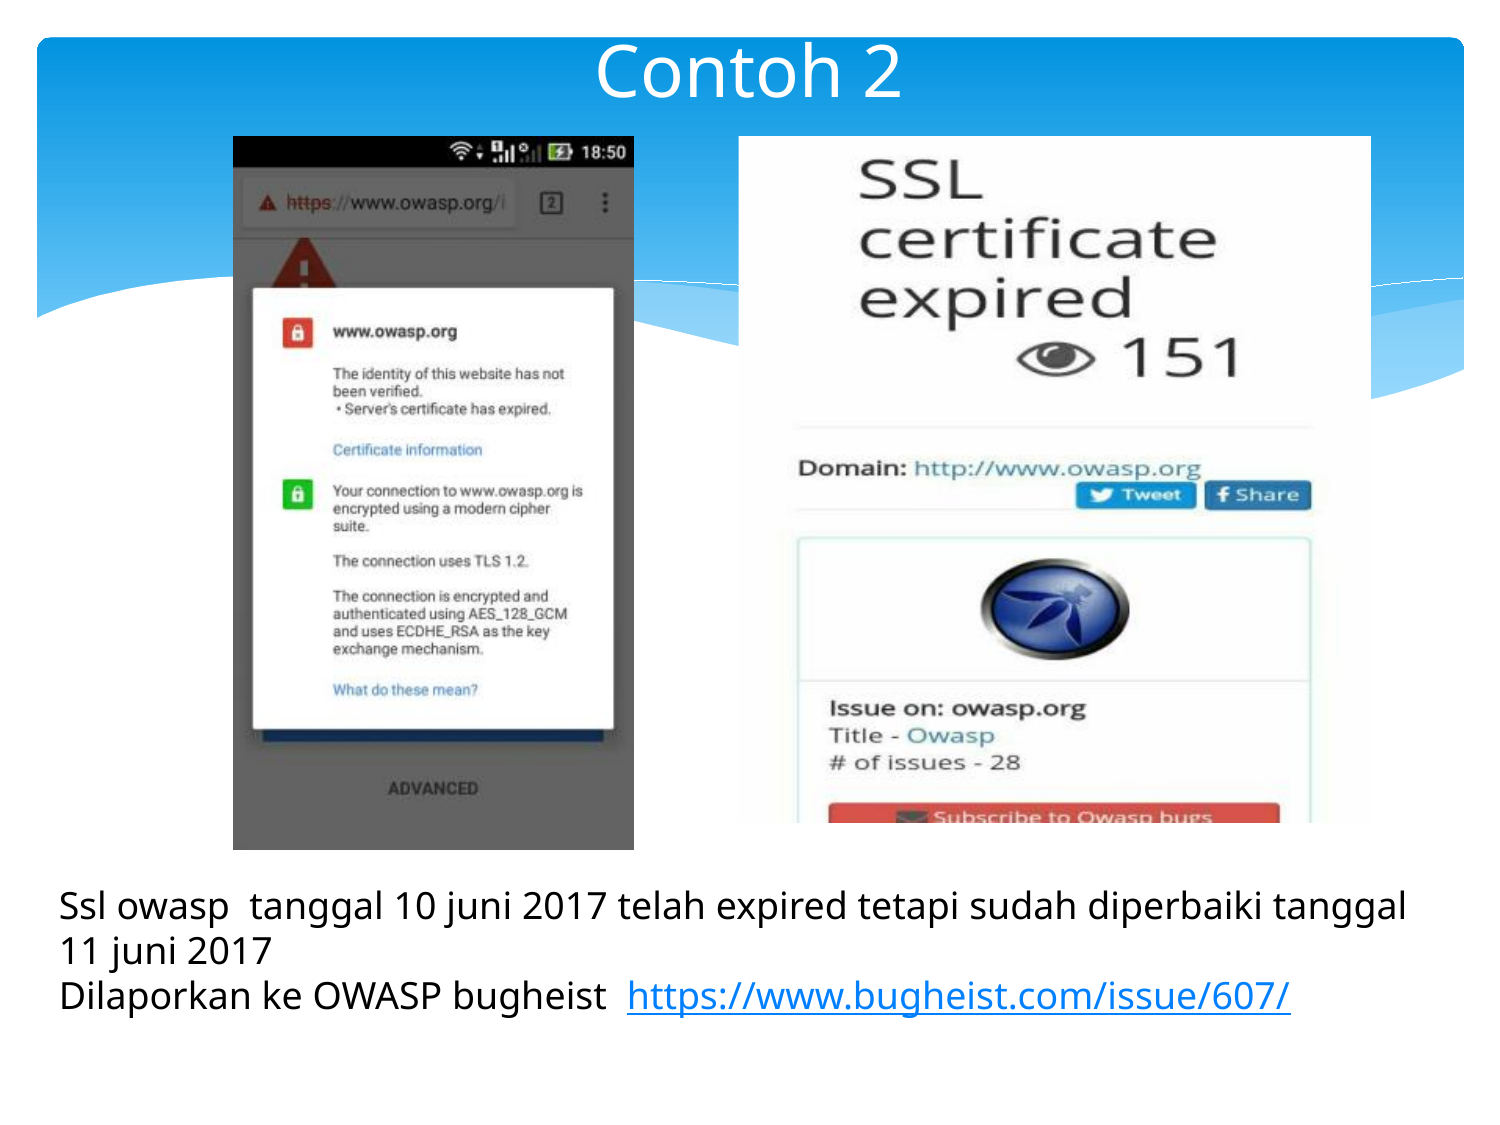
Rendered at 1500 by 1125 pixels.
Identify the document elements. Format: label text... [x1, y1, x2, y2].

title Contoh 2 [90, 17, 1410, 120]
text_box Ssl owasp tanggal 10 juni 2017 telah expired tetapi sudah diperbaiki tanggal 11 juni 2017 Dilaporkan ke OWASP bugheist https://www.bugheist.com/issue/607/ [43, 874, 1434, 1031]
picture [738, 136, 1372, 823]
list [233, 136, 634, 850]
